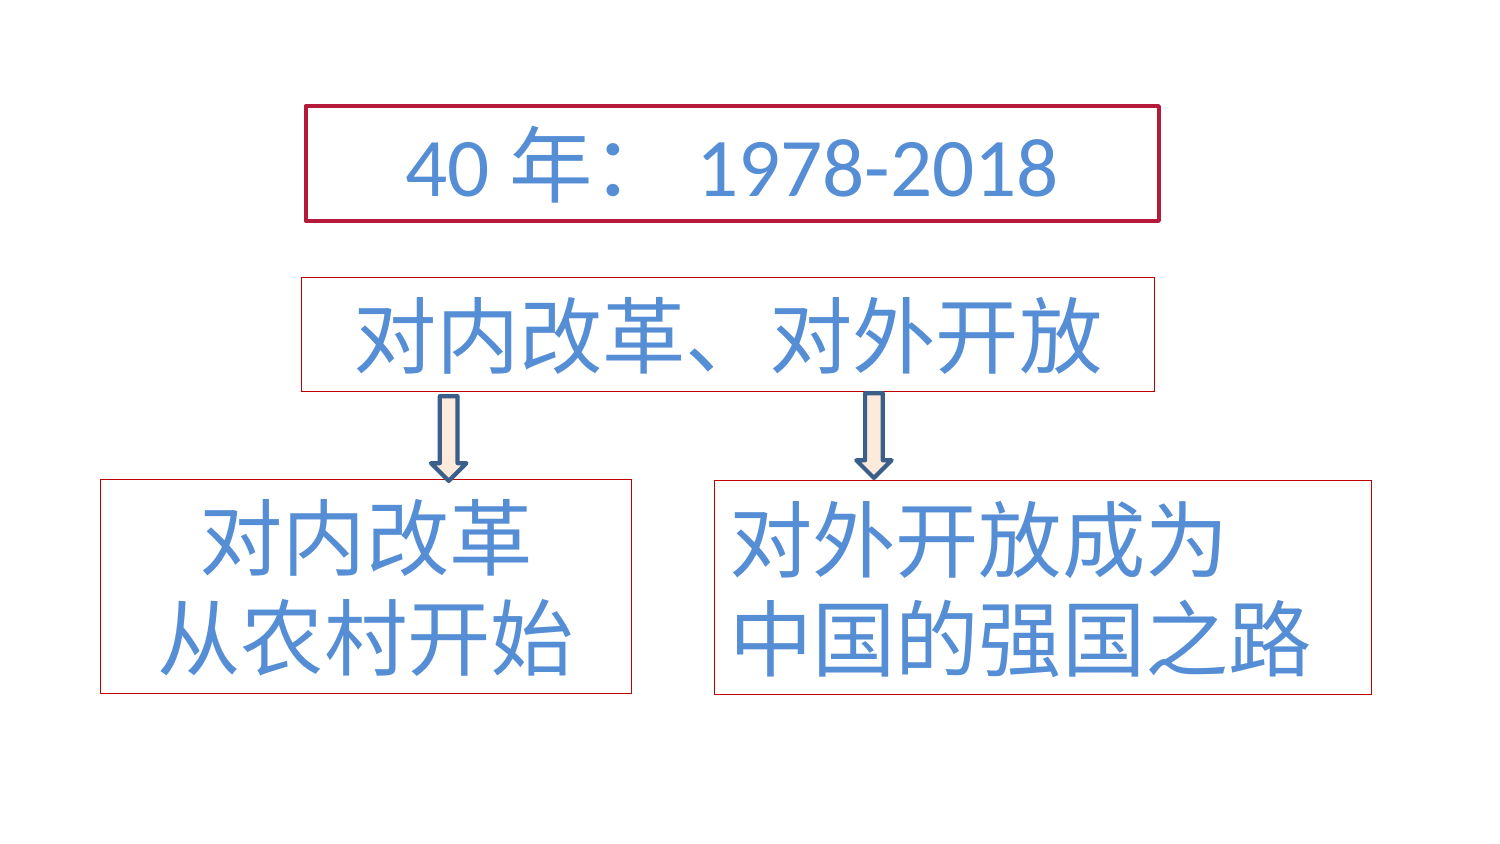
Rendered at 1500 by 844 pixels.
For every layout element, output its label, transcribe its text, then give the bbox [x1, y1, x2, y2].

text_box 对内改革 从农村开始 [100, 479, 632, 694]
text_box 对内改革、对外开放 [301, 277, 1155, 392]
text_box 40年：1978-2018 [304, 104, 1161, 223]
text_box [429, 394, 469, 483]
text_box [854, 391, 894, 481]
text_box 对外开放成为 中国的强国之路 [714, 480, 1372, 695]
